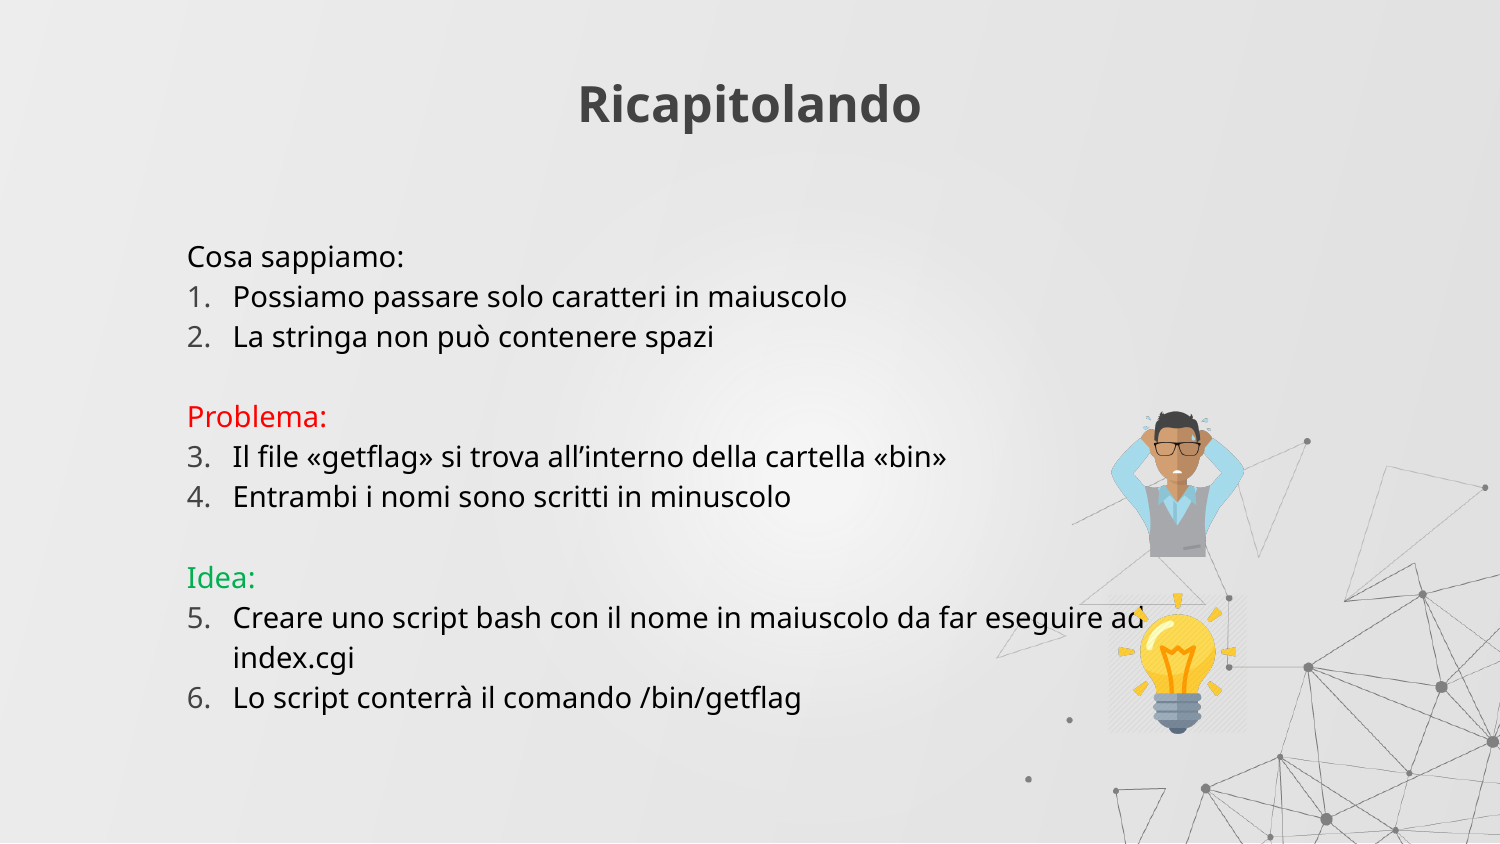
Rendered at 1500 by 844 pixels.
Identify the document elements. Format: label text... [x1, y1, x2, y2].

picture [0, 0, 1500, 844]
title Ricapitolando [322, 57, 1178, 214]
list Cosa sappiamo: Possiamo passare solo caratteri in maiuscolo La stringa non può contenere spazi Problema: Il file «getflag» si trova all’interno della cartella «bin» Entrambi i nomi sono scritti in minuscolo Idea: Creare uno script bash con il nome in maiuscolo da far eseguire ad index.cgi Lo script conterrà il comando /bin/getflag [142, 187, 1278, 764]
